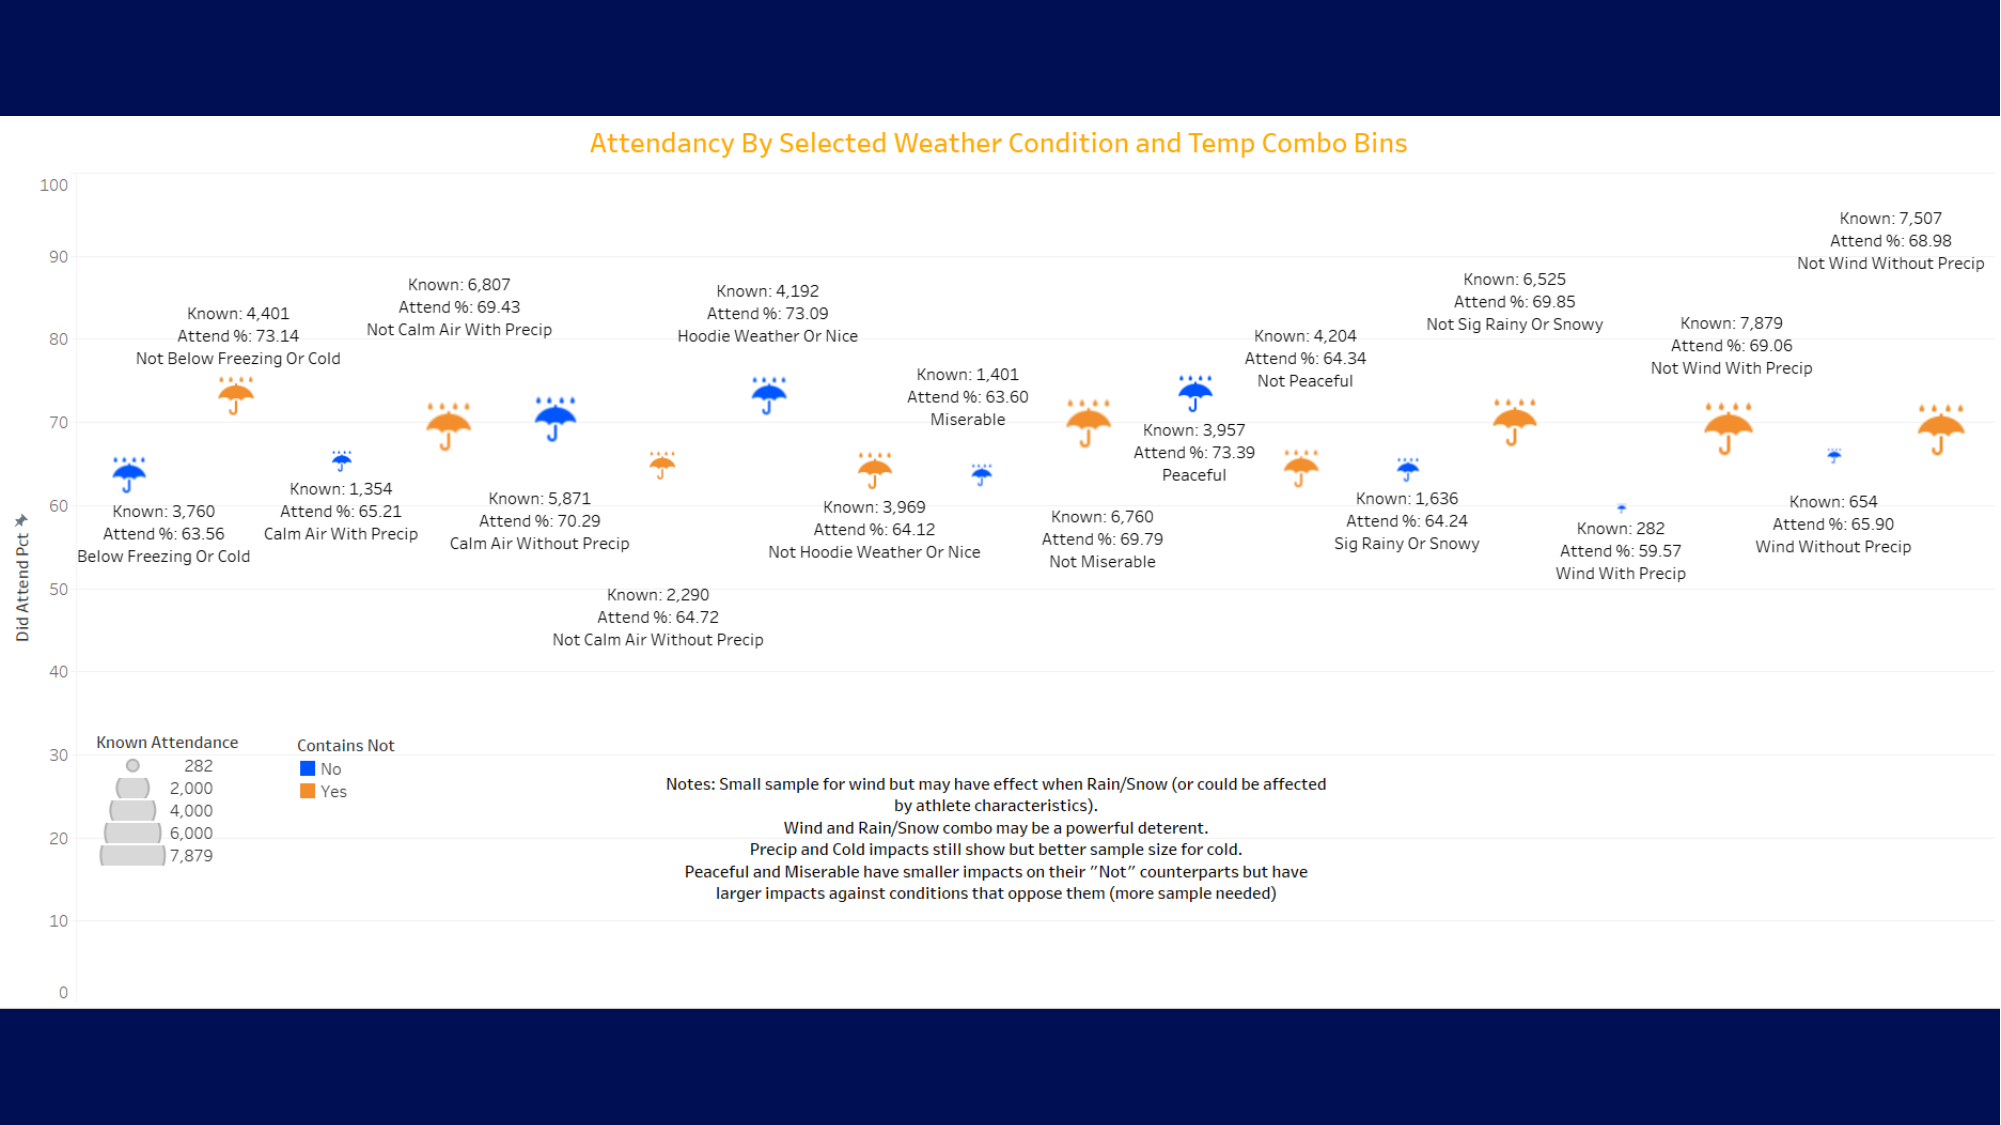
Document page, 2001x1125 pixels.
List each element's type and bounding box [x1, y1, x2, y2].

picture [0, 116, 2000, 1009]
